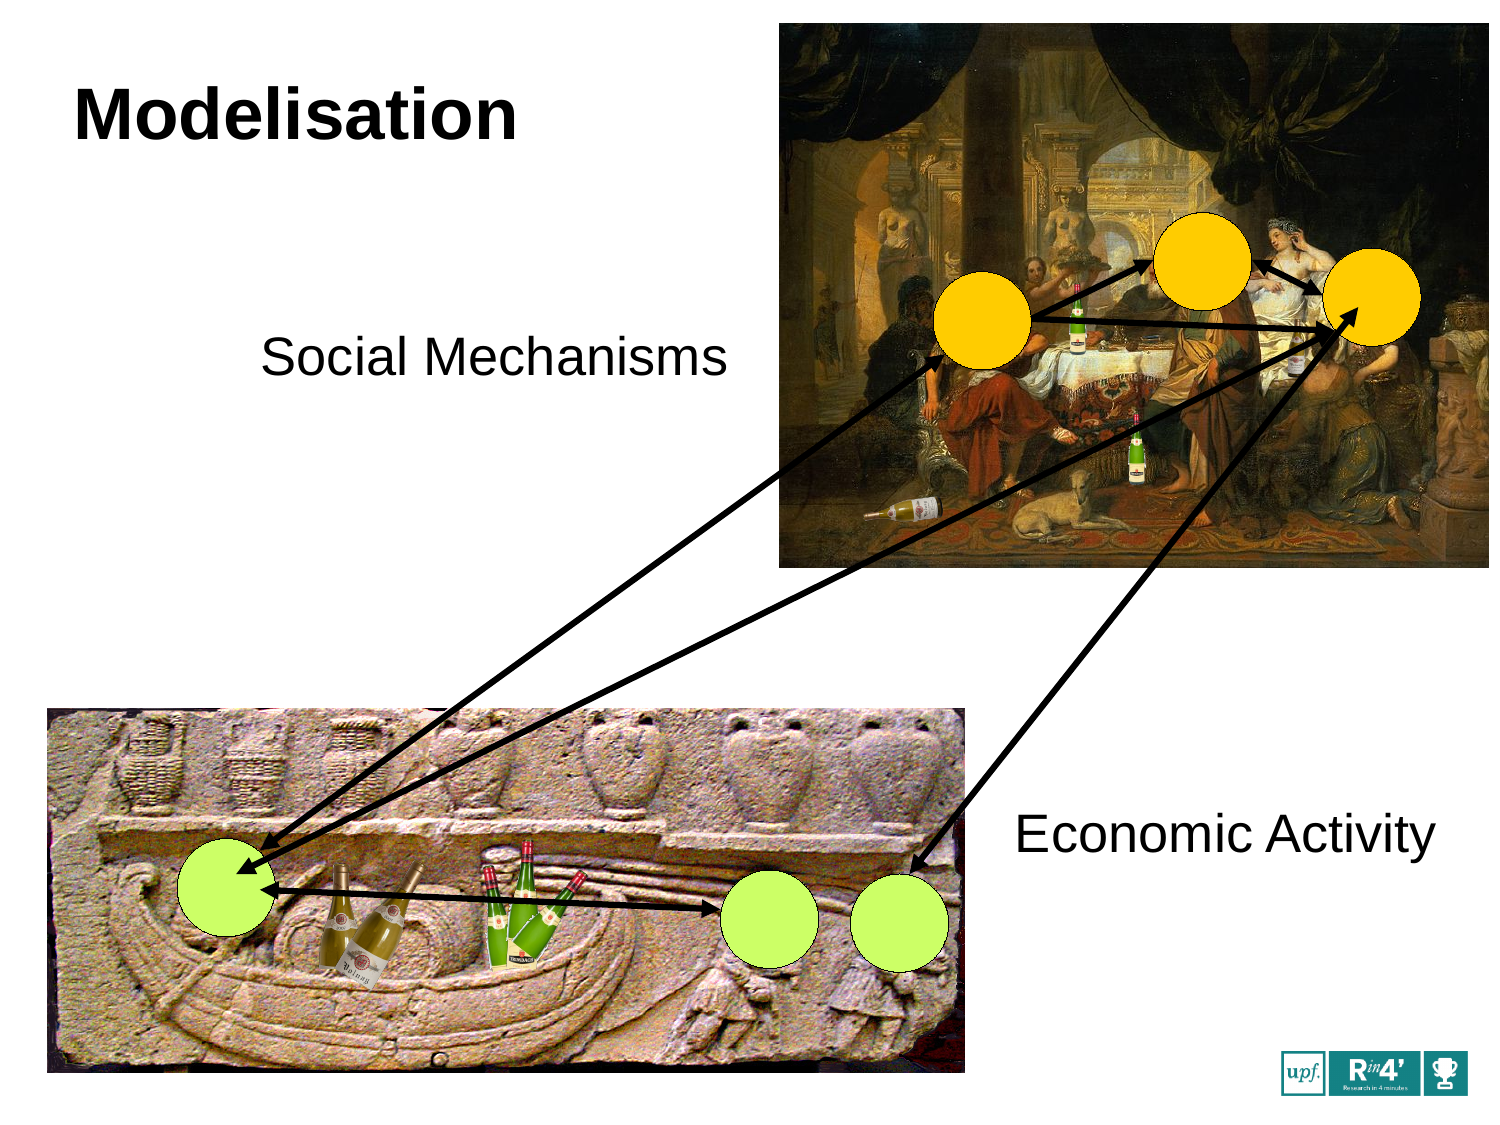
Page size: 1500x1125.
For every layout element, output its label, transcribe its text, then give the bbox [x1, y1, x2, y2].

text_box Economic Activity [1000, 791, 1453, 867]
text_box Social Mechanisms [245, 314, 745, 390]
picture [779, 23, 1489, 569]
text_box Modelisation [58, 59, 697, 156]
picture [46, 708, 965, 1074]
picture [1281, 1051, 1469, 1096]
